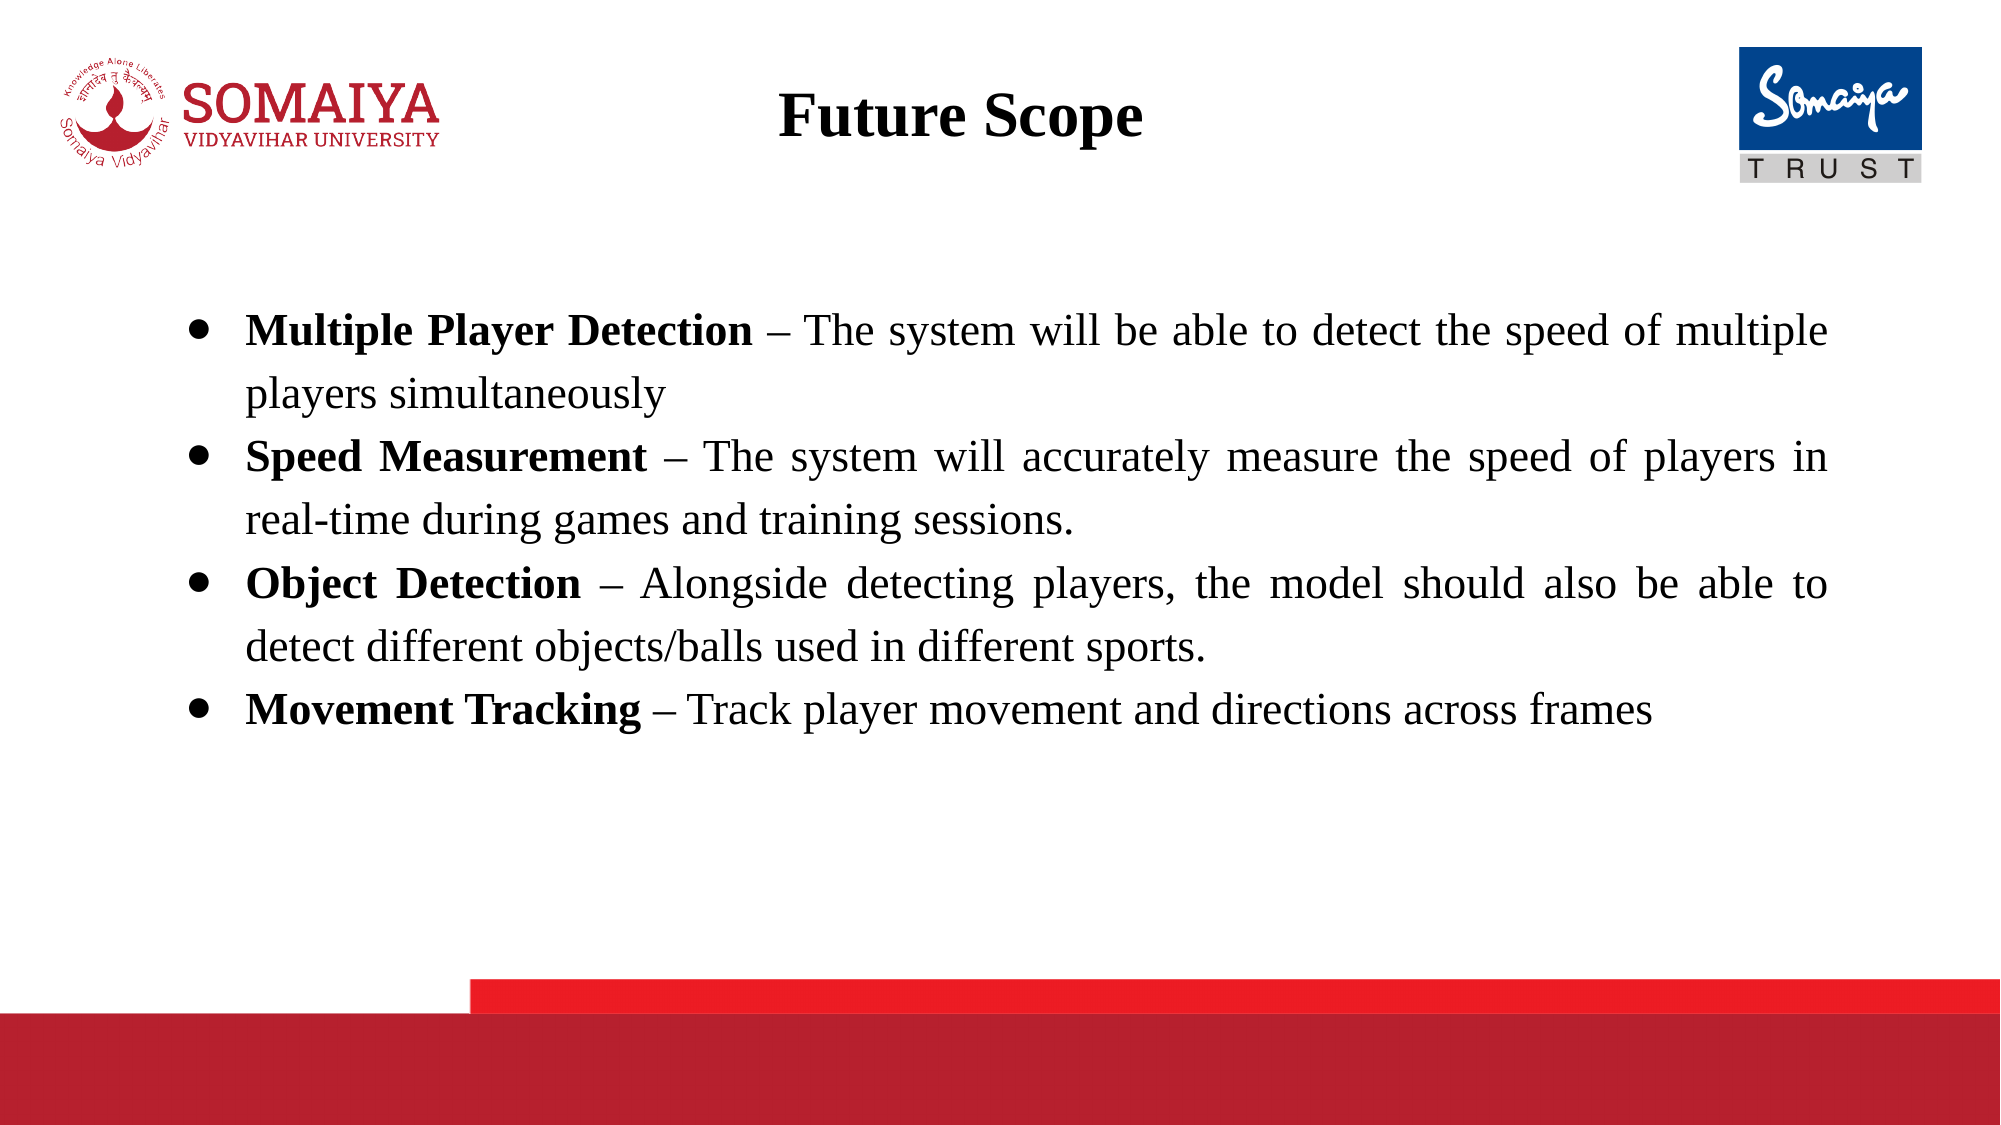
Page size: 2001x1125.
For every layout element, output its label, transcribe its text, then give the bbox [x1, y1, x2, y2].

picture [39, 40, 470, 191]
text_box Multiple Player Detection – The system will be able to detect the speed of multiple players simultaneously Speed Measurement – The system will accurately measure the speed of players in real-time during games and training sessions. Object Detection – Alongside detecting players, the model should also be able to detect different objects/balls used in different sports. Movement Tracking – Track player movement and directions across frames [1062, 284, 1212, 803]
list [1739, 47, 1922, 184]
picture [0, 66, 2000, 1125]
text_box Multiple Player Detection – The system will be able to detect the speed of multiple players simultaneously Speed Measurement – The system will accurately measure the speed of players in real-time during games and training sessions. Object Detection – Alongside detecting players, the model should also be able to detect different objects/balls used in different sports. Movement Tracking – Track player movement and directions across frames [155, 284, 934, 803]
title Future Scope [740, 47, 1182, 184]
text_box Multiple Player Detection – The system will be able to detect the speed of multiple players simultaneously Speed Measurement – The system will accurately measure the speed of players in real-time during games and training sessions. Object Detection – Alongside detecting players, the model should also be able to detect different objects/balls used in different sports. Movement Tracking – Track player movement and directions across frames [1255, 284, 1845, 803]
